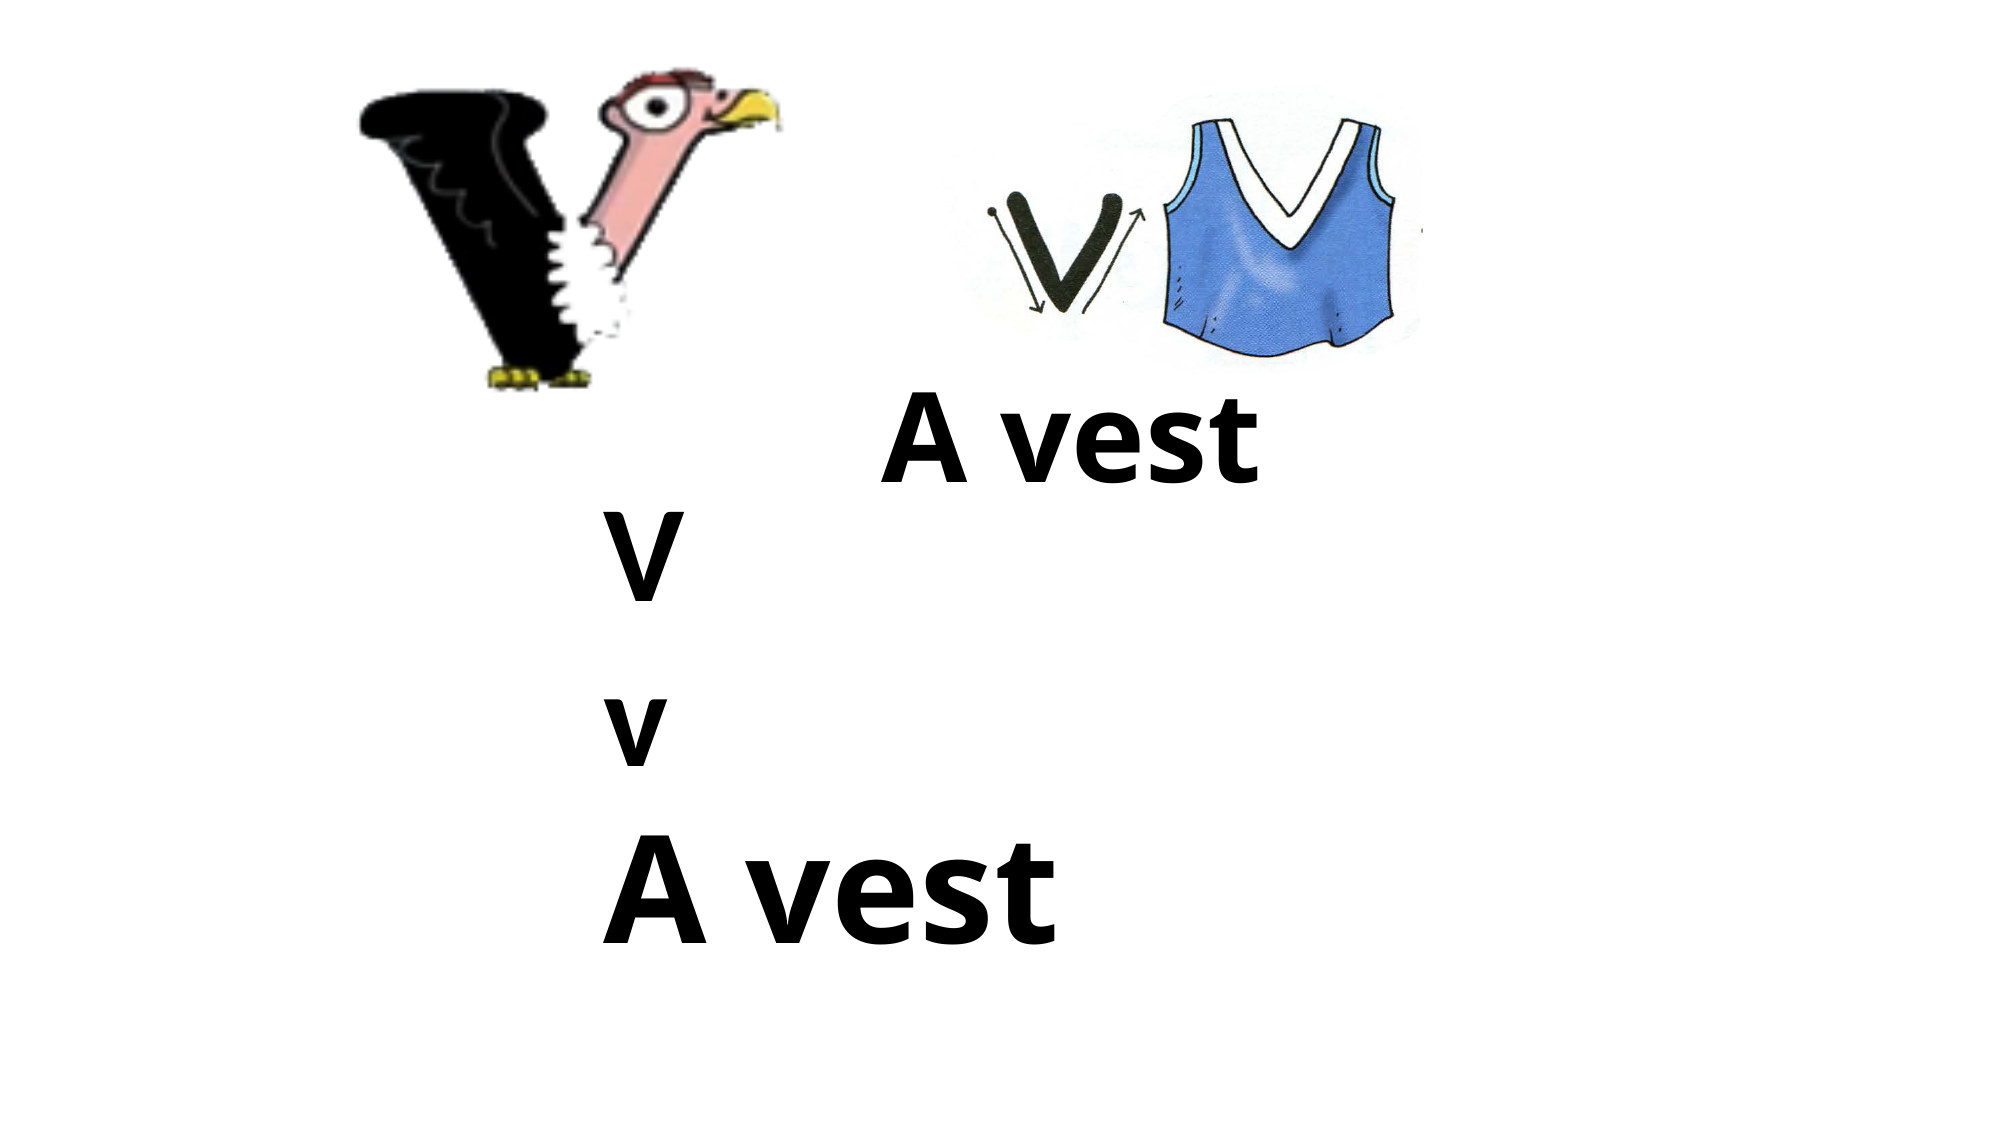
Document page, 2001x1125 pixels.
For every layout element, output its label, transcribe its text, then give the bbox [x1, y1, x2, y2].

text_box A vest [866, 349, 1310, 515]
picture [940, 78, 1423, 374]
picture [326, 30, 802, 421]
text_box V v A vest [588, 456, 1075, 981]
